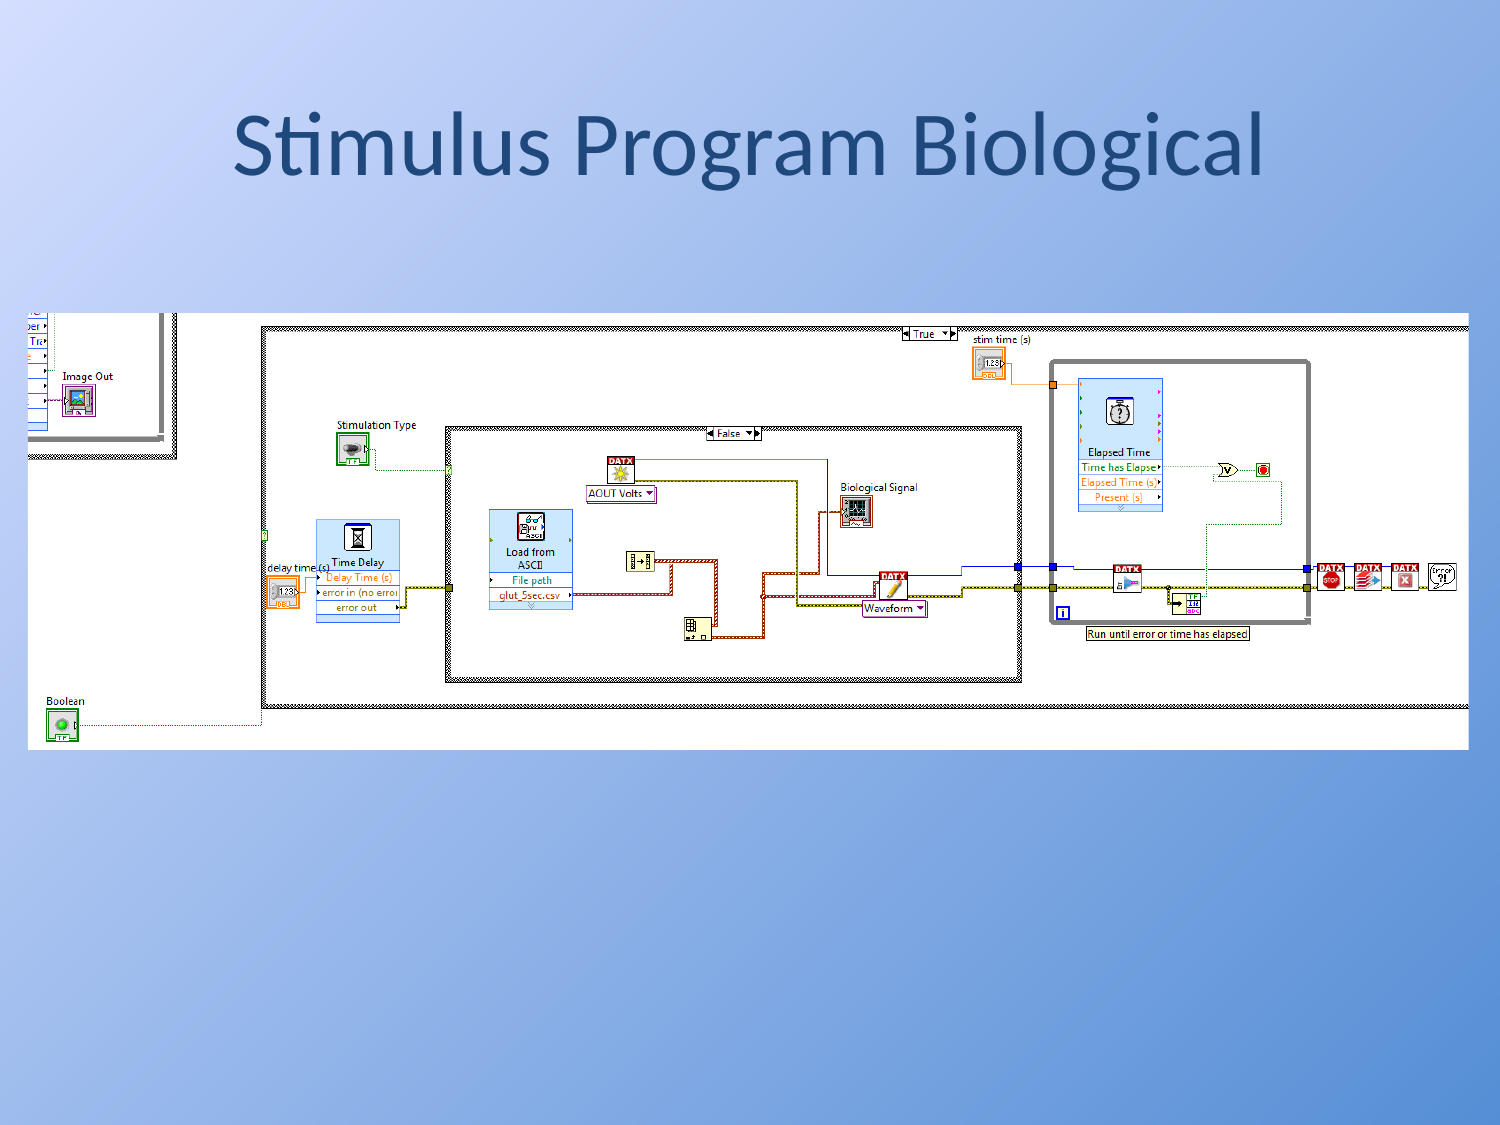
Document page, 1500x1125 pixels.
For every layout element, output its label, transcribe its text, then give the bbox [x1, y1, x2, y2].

title Stimulus Program Biological [75, 45, 1425, 233]
picture [27, 313, 1469, 750]
